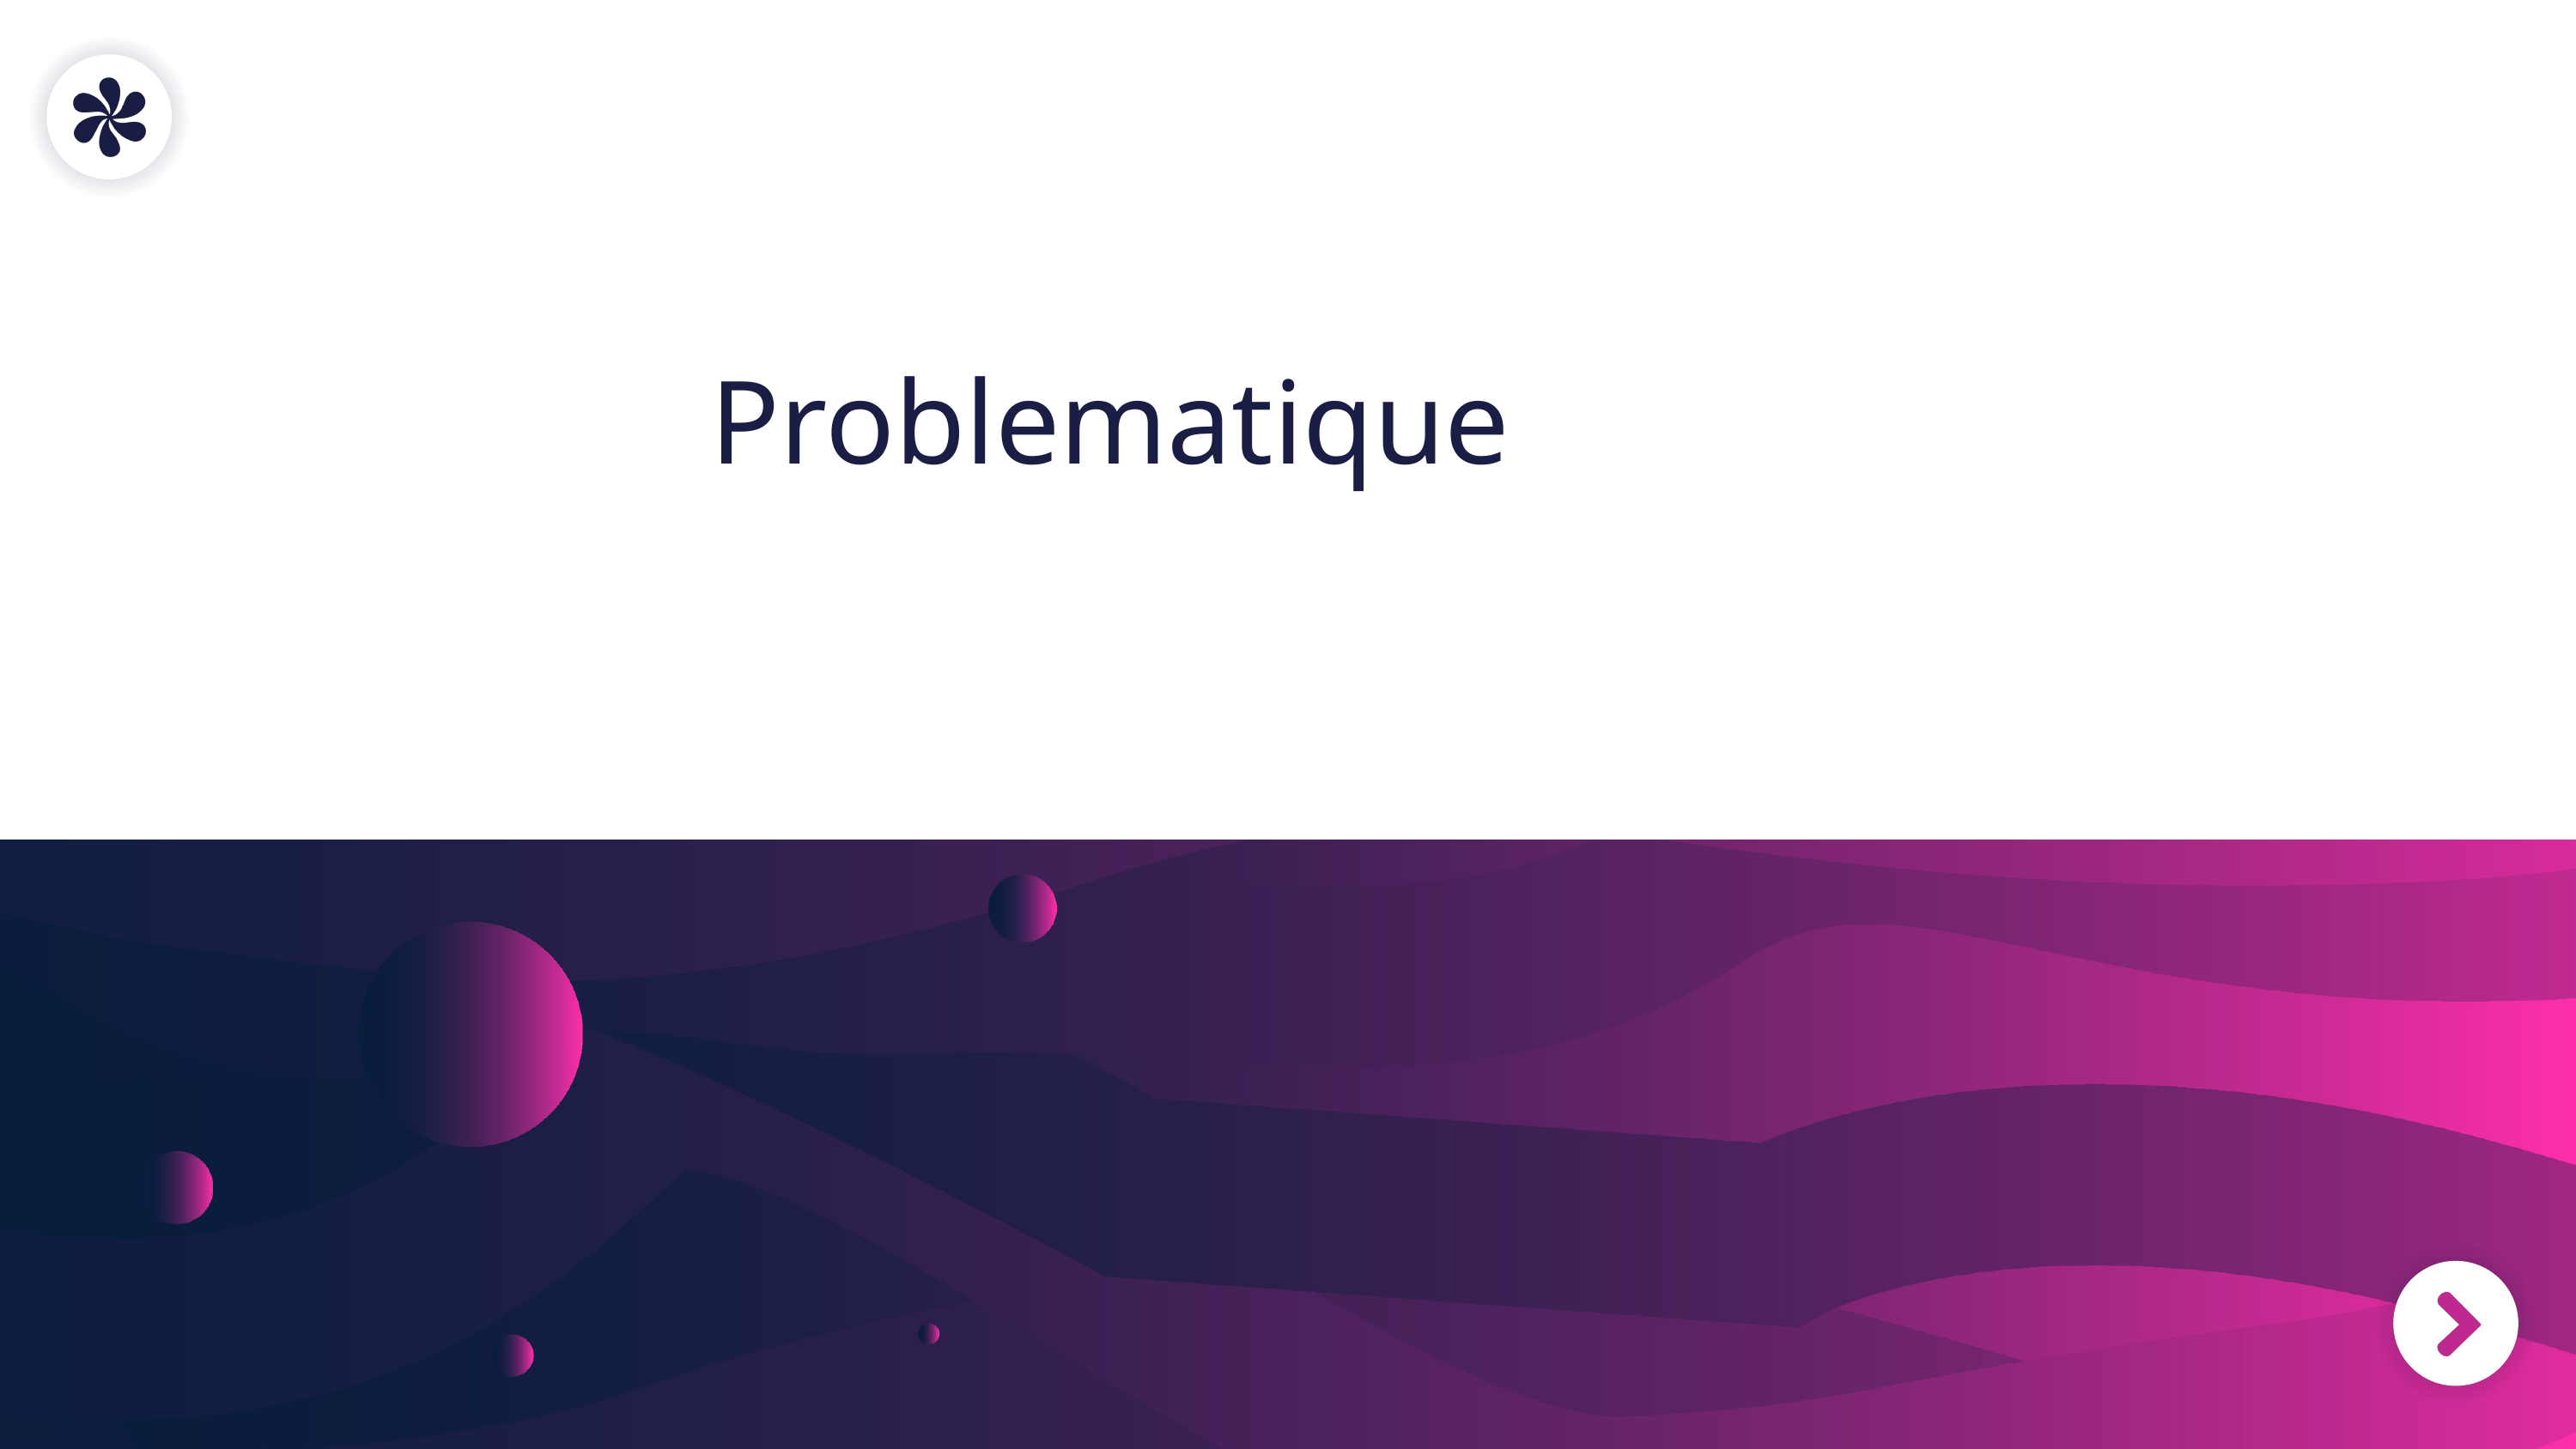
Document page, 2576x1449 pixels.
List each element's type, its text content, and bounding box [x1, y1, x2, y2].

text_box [27, 35, 191, 198]
text_box Problematique [710, 373, 1712, 488]
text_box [2374, 1242, 2537, 1405]
text_box [0, 840, 2576, 1449]
